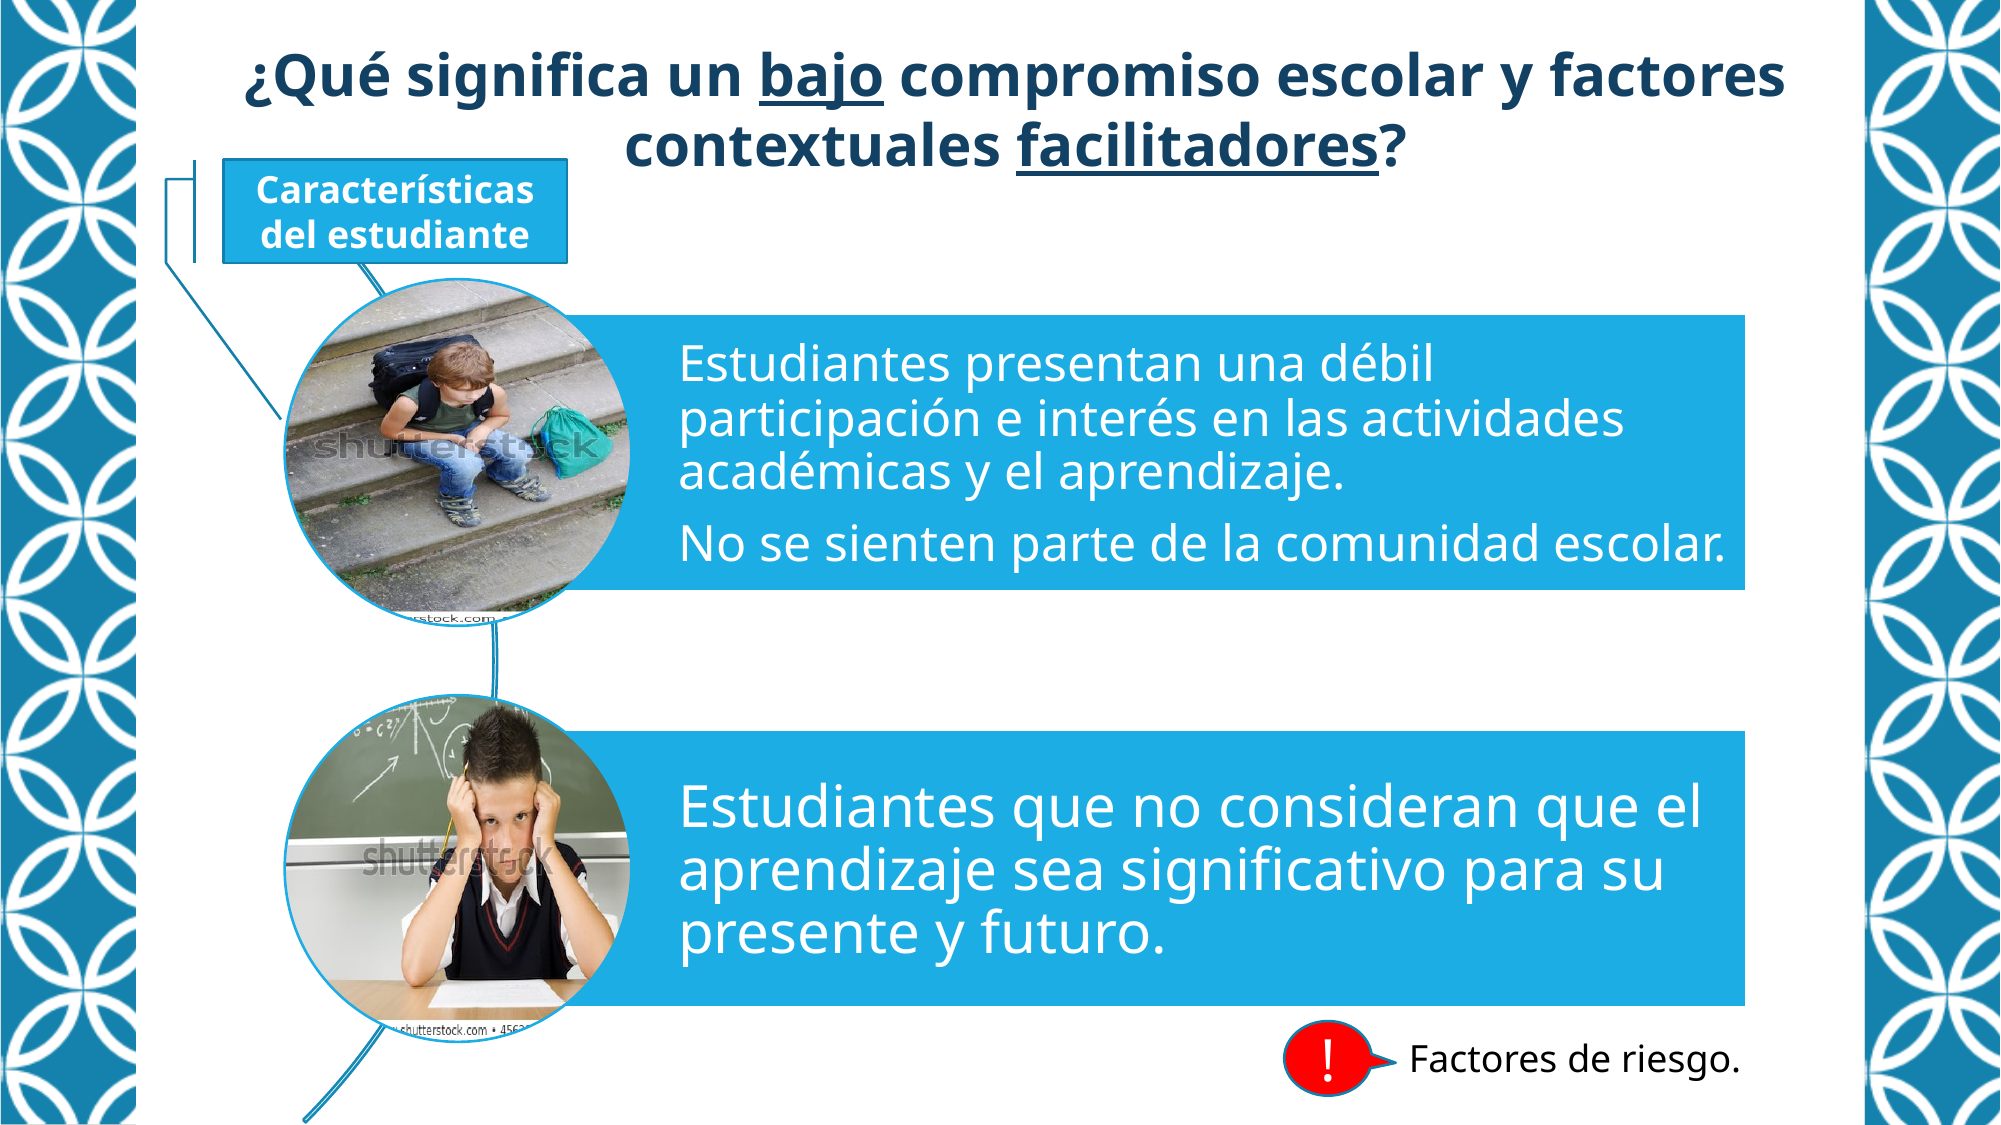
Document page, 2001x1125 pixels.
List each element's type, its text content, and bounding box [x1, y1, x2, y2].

text_box Características del estudiante [222, 158, 568, 264]
picture [1863, 0, 2000, 1125]
picture [0, 0, 137, 1125]
text_box ¿Qué significa un bajo compromiso escolar y factores contextuales facilitadores? [210, 31, 1821, 186]
text_box Características del estudiante [164, 159, 273, 411]
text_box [279, 174, 1753, 1125]
